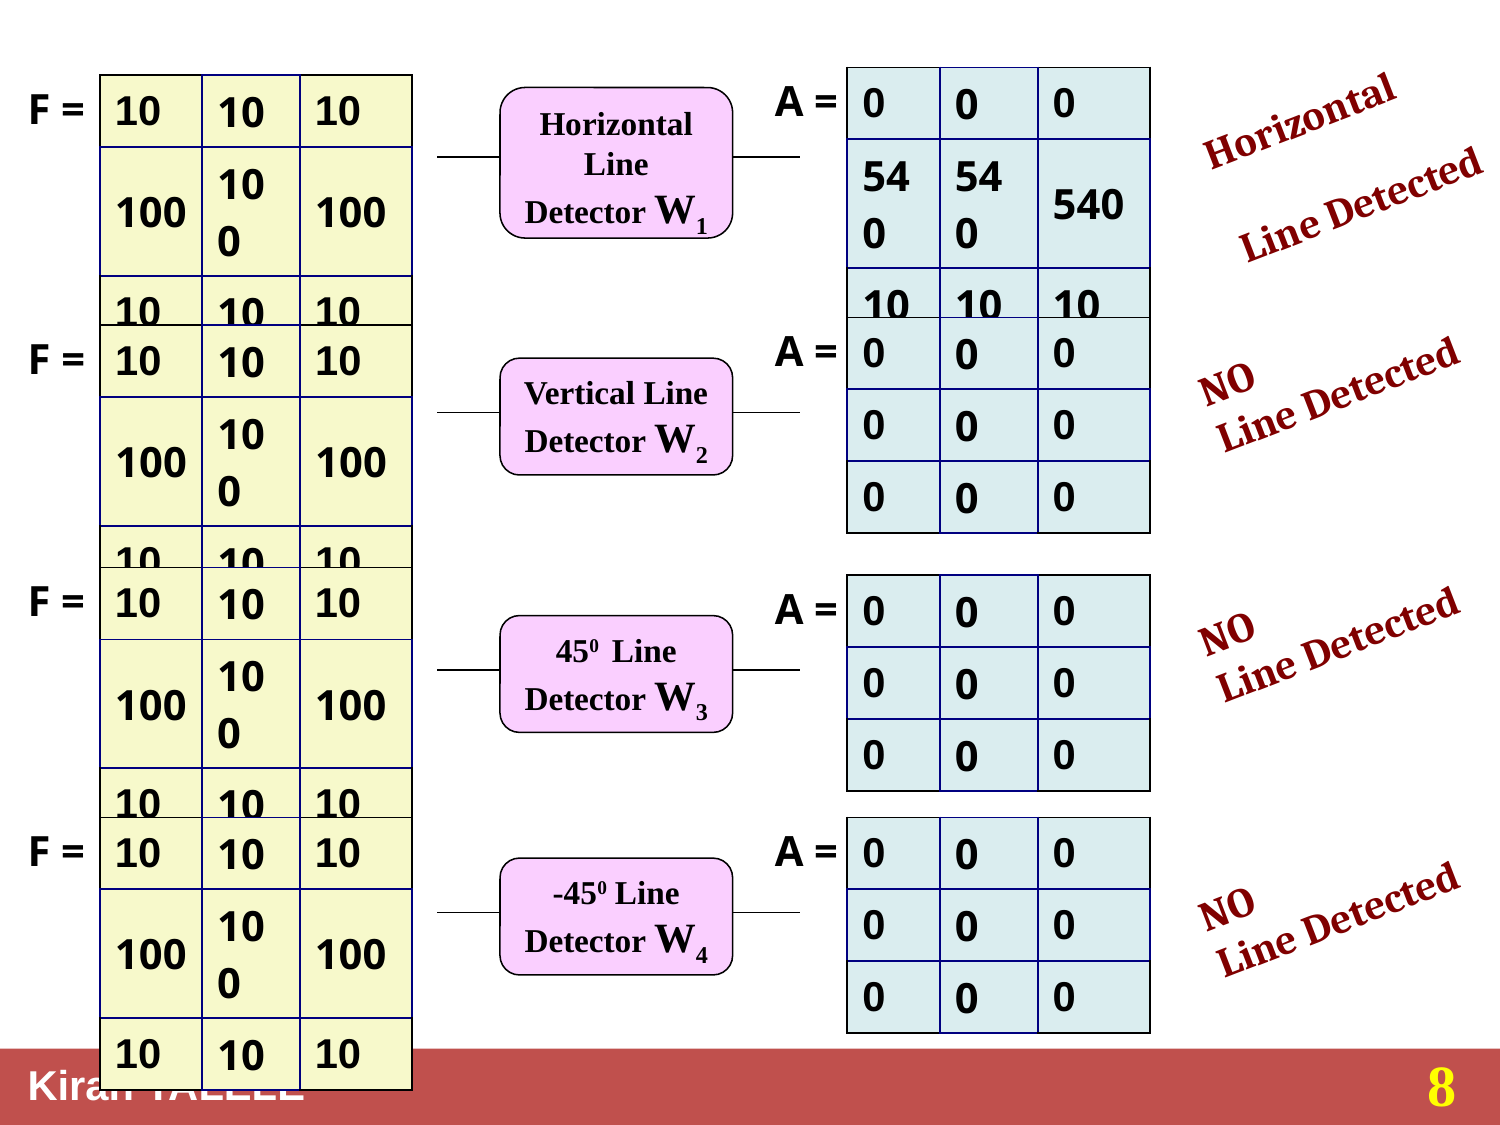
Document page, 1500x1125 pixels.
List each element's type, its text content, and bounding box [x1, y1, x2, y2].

table_header 0 [848, 576, 939, 646]
table_cell 100 [301, 398, 411, 525]
table_cell 10 [101, 527, 201, 567]
table_header 10 [101, 76, 201, 146]
table_header 10 [203, 818, 299, 888]
table_cell 10 [203, 769, 299, 817]
text_box NO Line Detected [1174, 249, 1500, 475]
table_cell 0 [941, 890, 1037, 960]
table_header 0 [941, 68, 1037, 138]
table_cell 0 [848, 390, 939, 460]
table_cell 0 [1039, 720, 1149, 790]
text_box A = [759, 817, 873, 883]
table_cell 10 [941, 269, 1037, 317]
table_cell 540 [941, 140, 1037, 267]
table_cell 0 [941, 390, 1037, 460]
table_cell 100 [203, 398, 299, 525]
table_cell 100 [301, 640, 411, 767]
table_header 10 [101, 818, 201, 888]
text_box F = [12, 74, 125, 141]
table_header 10 [301, 76, 411, 146]
text_box NO Line Detected [1174, 774, 1500, 1000]
table_cell 10 [848, 269, 939, 317]
table_cell 540 [1039, 140, 1149, 267]
table_header 0 [1039, 576, 1149, 646]
table_cell 100 [203, 640, 299, 767]
table_header 0 [1039, 818, 1149, 888]
table_cell 100 [101, 640, 201, 767]
table_cell 100 [301, 148, 411, 275]
table_cell 10 [101, 277, 201, 324]
table_header 0 [848, 318, 939, 388]
table_cell 10 [301, 277, 411, 324]
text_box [437, 857, 801, 976]
table_header 0 [941, 318, 1037, 388]
table_header 0 [941, 576, 1037, 646]
table_header 10 [101, 568, 201, 639]
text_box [437, 357, 801, 476]
table_cell 10 [301, 769, 411, 817]
table_header 10 [203, 326, 299, 396]
table_cell 0 [941, 720, 1037, 790]
text_box Horizontal Line Detected [1180, 12, 1500, 238]
table_cell 100 [101, 398, 201, 525]
table_cell 0 [941, 648, 1037, 718]
table_header 0 [1039, 318, 1149, 388]
text_box F = [12, 324, 125, 391]
table_cell 10 [203, 1019, 299, 1039]
table_header 10 [301, 326, 411, 396]
text_box A = [759, 574, 873, 641]
table_header 10 [301, 568, 411, 639]
table_header 10 [301, 818, 411, 888]
table_cell 10 [1039, 269, 1149, 317]
text_box NO Line Detected [1174, 499, 1500, 725]
table_cell 10 [203, 277, 299, 324]
text_box F = [12, 817, 125, 883]
table_header 0 [1039, 68, 1149, 138]
text_box A = [759, 67, 873, 133]
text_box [437, 87, 801, 239]
table_cell 0 [848, 890, 939, 960]
table_header 0 [848, 818, 939, 888]
table_cell 10 [301, 1019, 411, 1039]
table_cell 10 [101, 769, 201, 817]
text_box A = [759, 317, 873, 383]
table_cell 0 [941, 962, 1037, 1032]
table_cell 0 [1039, 390, 1149, 460]
table_cell 0 [848, 648, 939, 718]
table_cell 0 [848, 962, 939, 1032]
table_header 10 [203, 76, 299, 146]
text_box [437, 615, 801, 733]
table_cell 100 [203, 148, 299, 275]
table_cell 100 [203, 890, 299, 1017]
table_cell 0 [848, 720, 939, 790]
table_header 10 [101, 326, 201, 396]
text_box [0, 1040, 1500, 1125]
table_cell 100 [301, 890, 411, 1017]
text_box F = [12, 567, 125, 634]
table_header 0 [848, 68, 939, 138]
table_cell 0 [1039, 462, 1149, 532]
table_cell 540 [848, 140, 939, 267]
table_cell 100 [101, 148, 201, 275]
table_header 10 [203, 568, 299, 639]
table_header 0 [941, 818, 1037, 888]
table_cell 0 [1039, 962, 1149, 1032]
table_cell 0 [1039, 648, 1149, 718]
table_cell 10 [301, 527, 411, 567]
table_cell 100 [101, 890, 201, 1017]
table_cell 10 [203, 527, 299, 567]
table_cell 0 [941, 462, 1037, 532]
table_cell 0 [1039, 890, 1149, 960]
table_cell 10 [101, 1019, 201, 1039]
table_cell 0 [848, 462, 939, 532]
